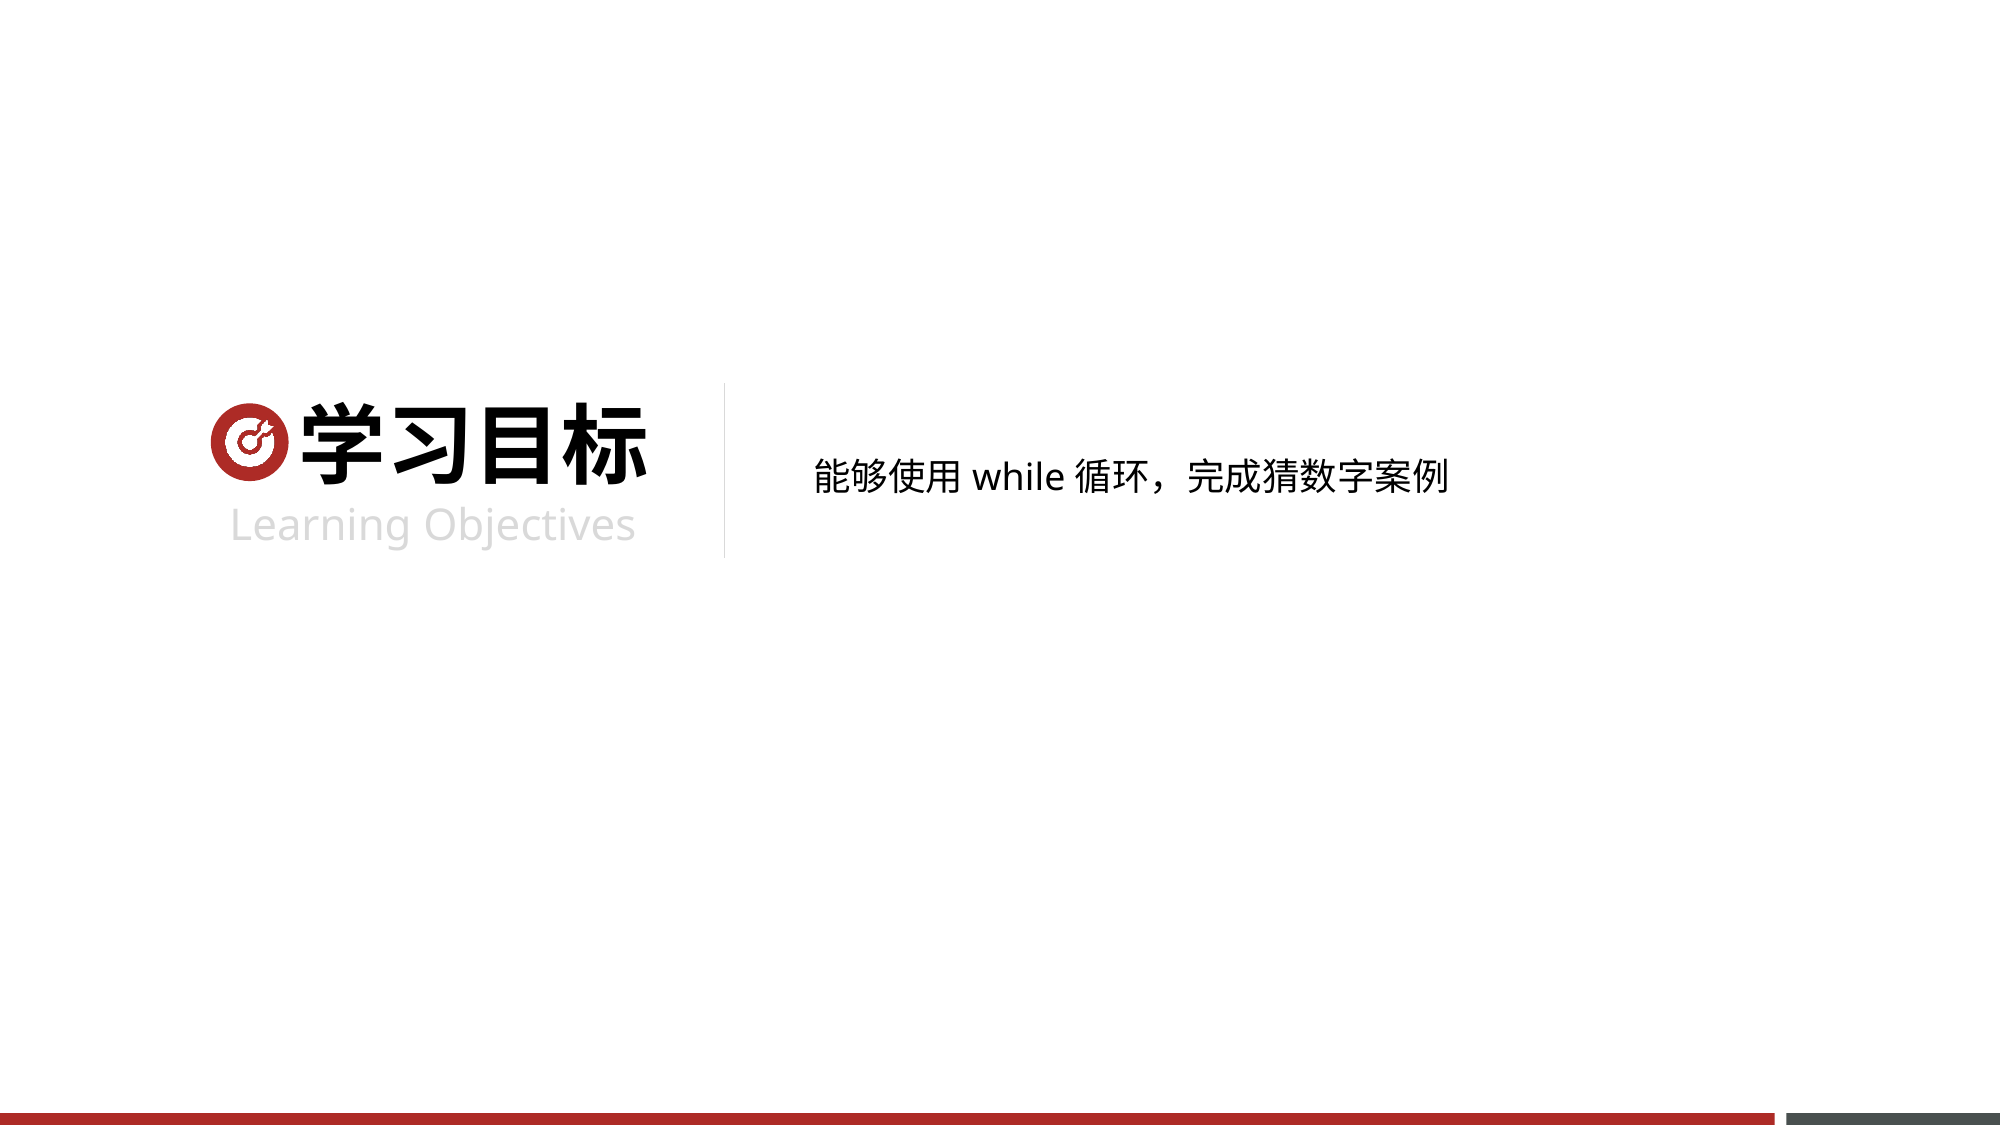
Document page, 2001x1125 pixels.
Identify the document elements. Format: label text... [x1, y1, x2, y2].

list 能够使用while循环，完成猜数字案例 [798, 55, 1832, 852]
picture [216, 408, 283, 476]
